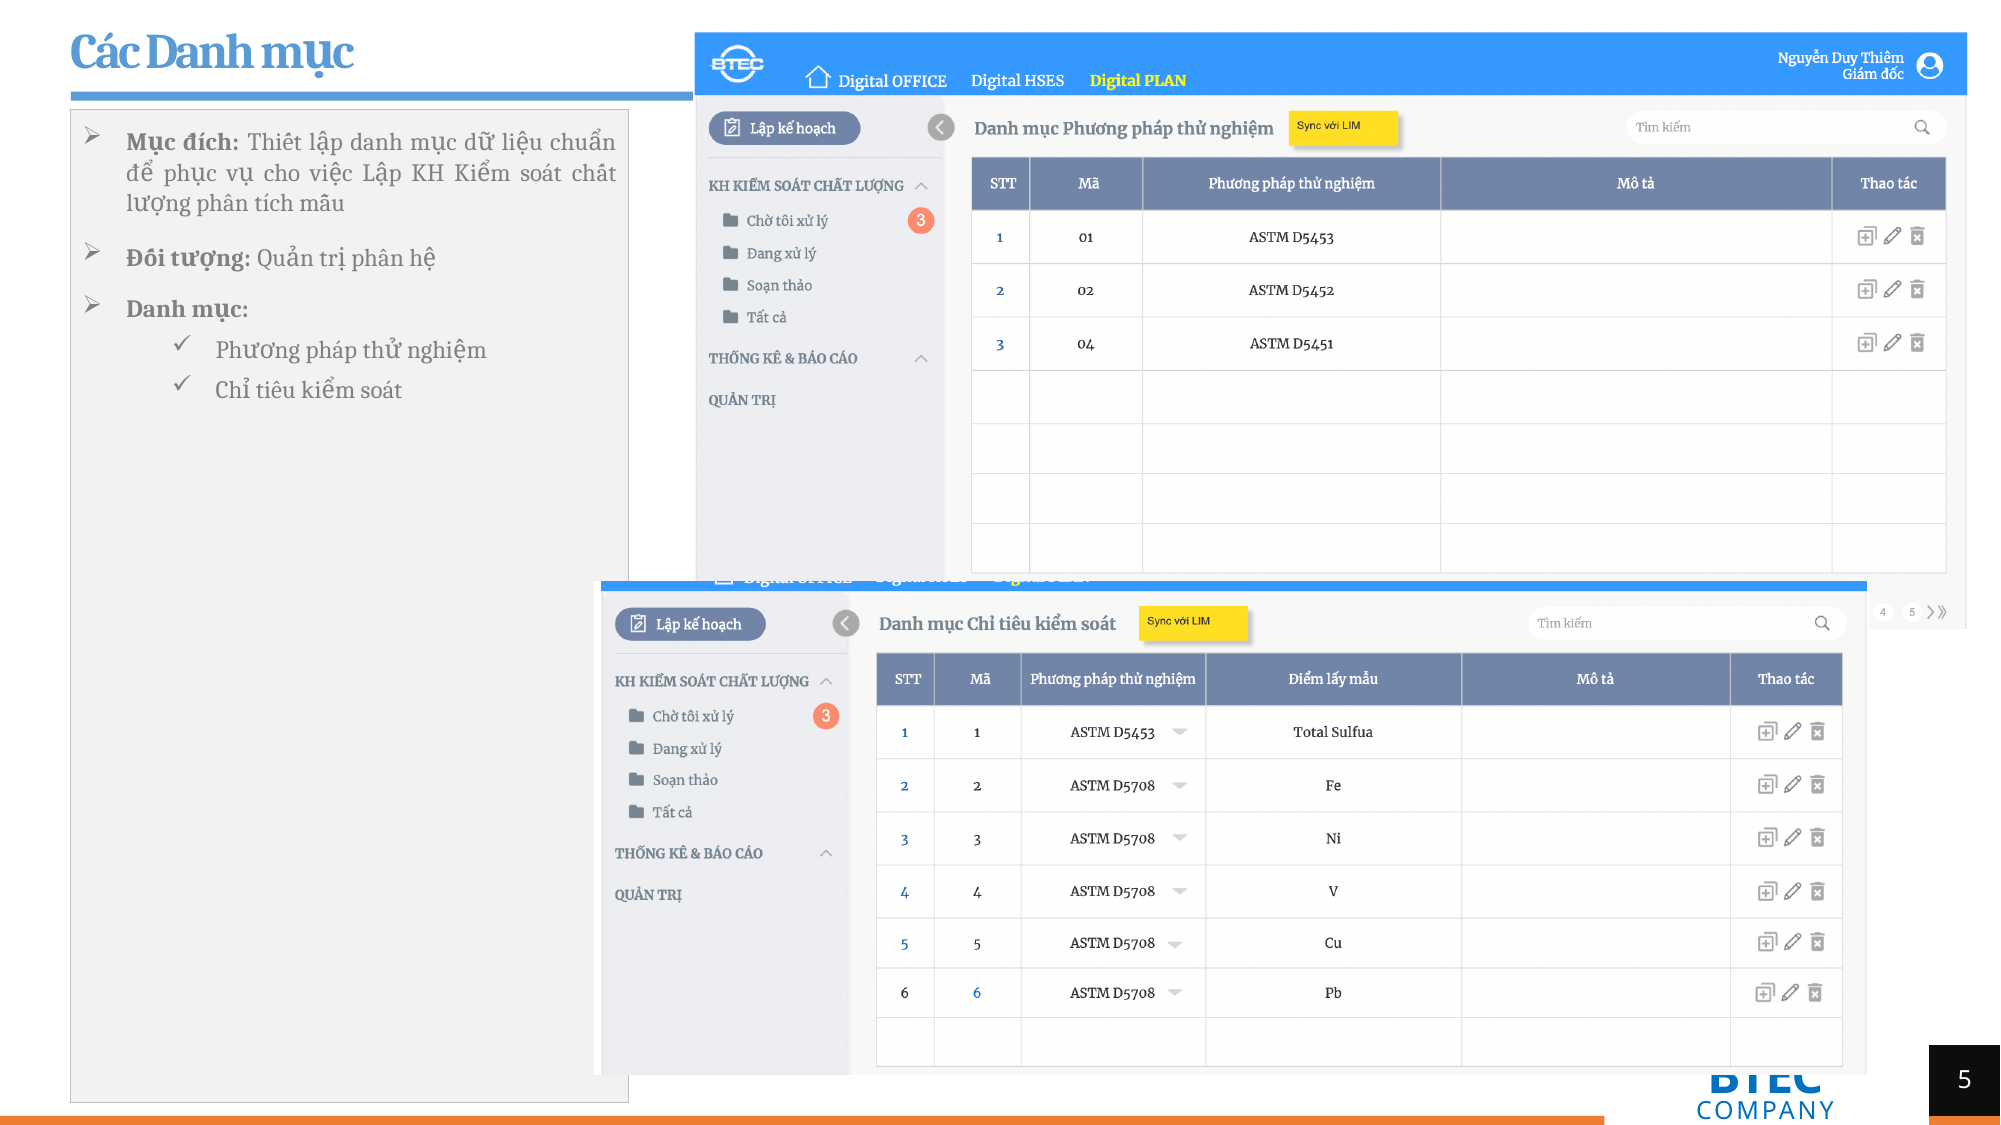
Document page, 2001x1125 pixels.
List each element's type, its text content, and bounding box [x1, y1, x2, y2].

list Mục đích: Thiết lập danh mục dữ liệu chuẩn để phục vụ cho việc Lập KH Kiểm soát chất lượng phân tích mẫu Đối tượng: Quản trị phân hệ Danh mục: Phương pháp thử nghiệm Chỉ tiêu kiểm soát [70, 109, 629, 1103]
picture [594, 31, 1968, 1075]
text_box [1928, 1115, 2000, 1125]
text_box [70, 97, 692, 102]
slide_number 5 [1929, 1045, 2000, 1115]
text_box BTEC COMPANY [1636, 1064, 1894, 1124]
text_box [0, 1115, 1605, 1125]
text_box Các Danh mục [70, 8, 1370, 97]
